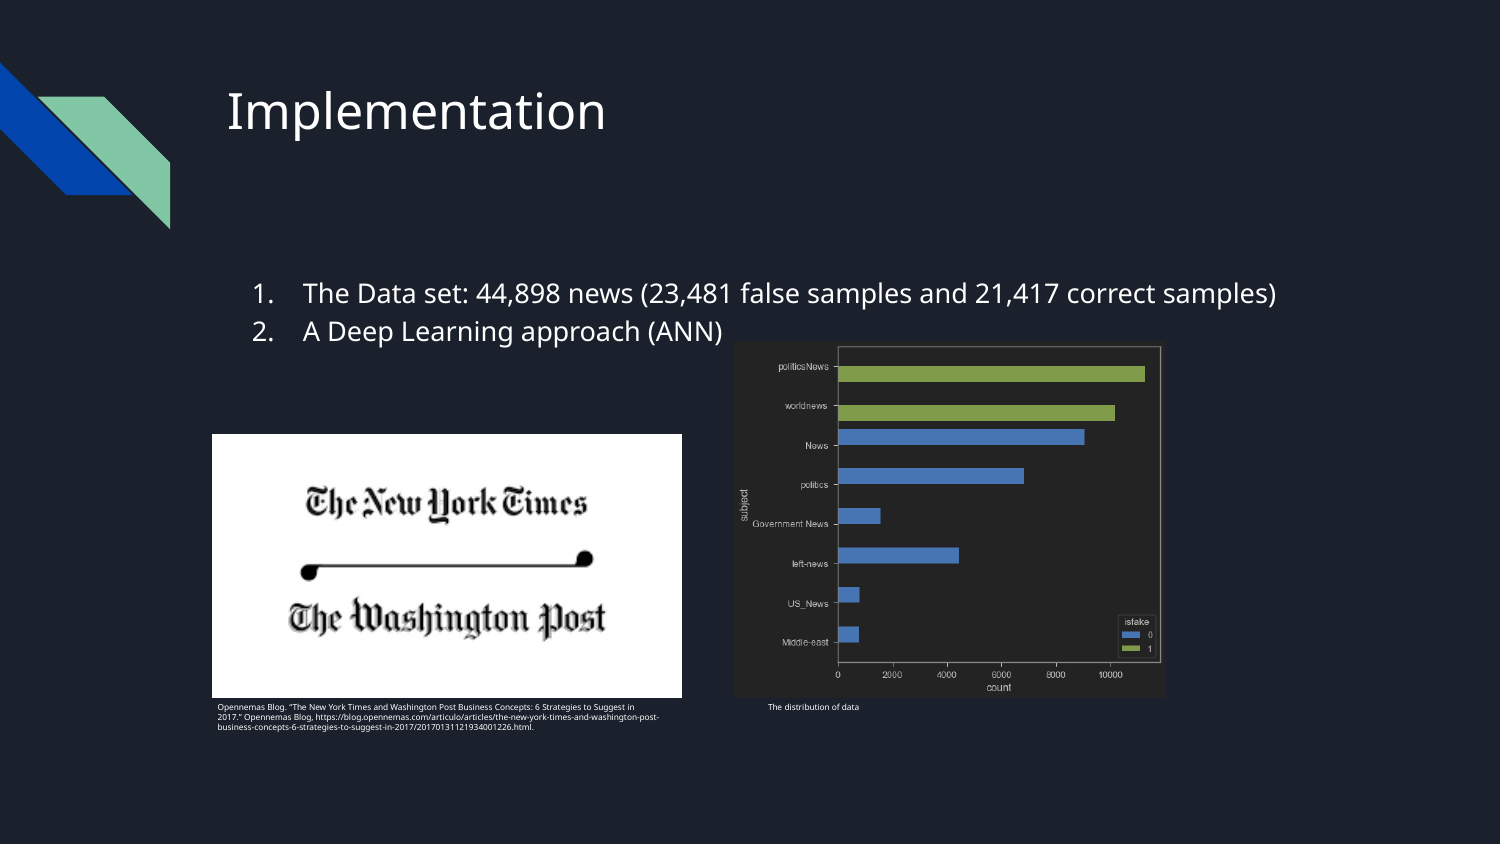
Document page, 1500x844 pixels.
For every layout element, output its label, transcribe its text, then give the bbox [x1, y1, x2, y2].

text_box The distribution of data [753, 697, 1188, 718]
picture [734, 341, 1165, 698]
picture [212, 434, 682, 698]
text_box Opennemas Blog. “The New York Times and Washington Post Business Concepts: 6 Strategies to Suggest in 2017.” Opennemas Blog, https://blog.opennemas.com/articulo/articles/the-new-york-times-and-washington-post-business-concepts-6-strategies-to-suggest-in-2017/20170131121934001226.html. [202, 686, 677, 747]
list The Data set: 44,898 news (23,481 false samples and 21,417 correct samples) A Deep Learning approach (ANN) [212, 257, 1368, 735]
title Implementation [212, 64, 1368, 215]
